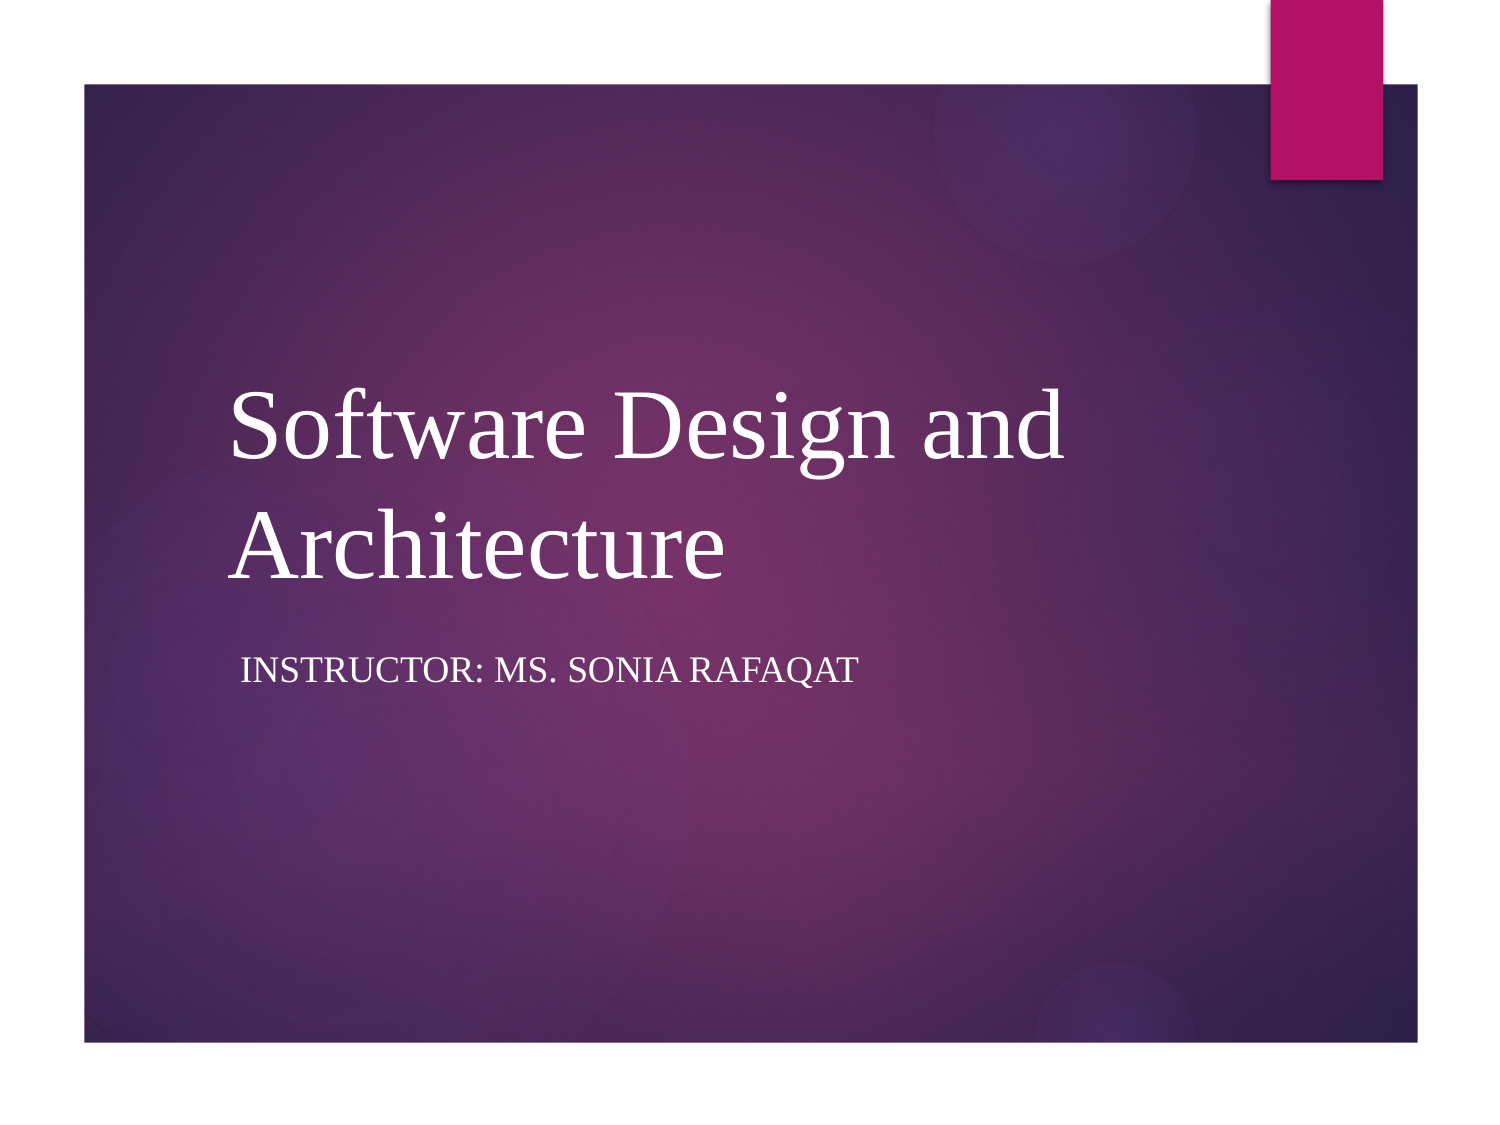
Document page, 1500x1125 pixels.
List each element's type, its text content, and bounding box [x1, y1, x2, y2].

title Software Design and Architecture [212, 187, 1184, 606]
subtitle Instructor: Ms. Sonia Rafaqat [225, 637, 1275, 750]
